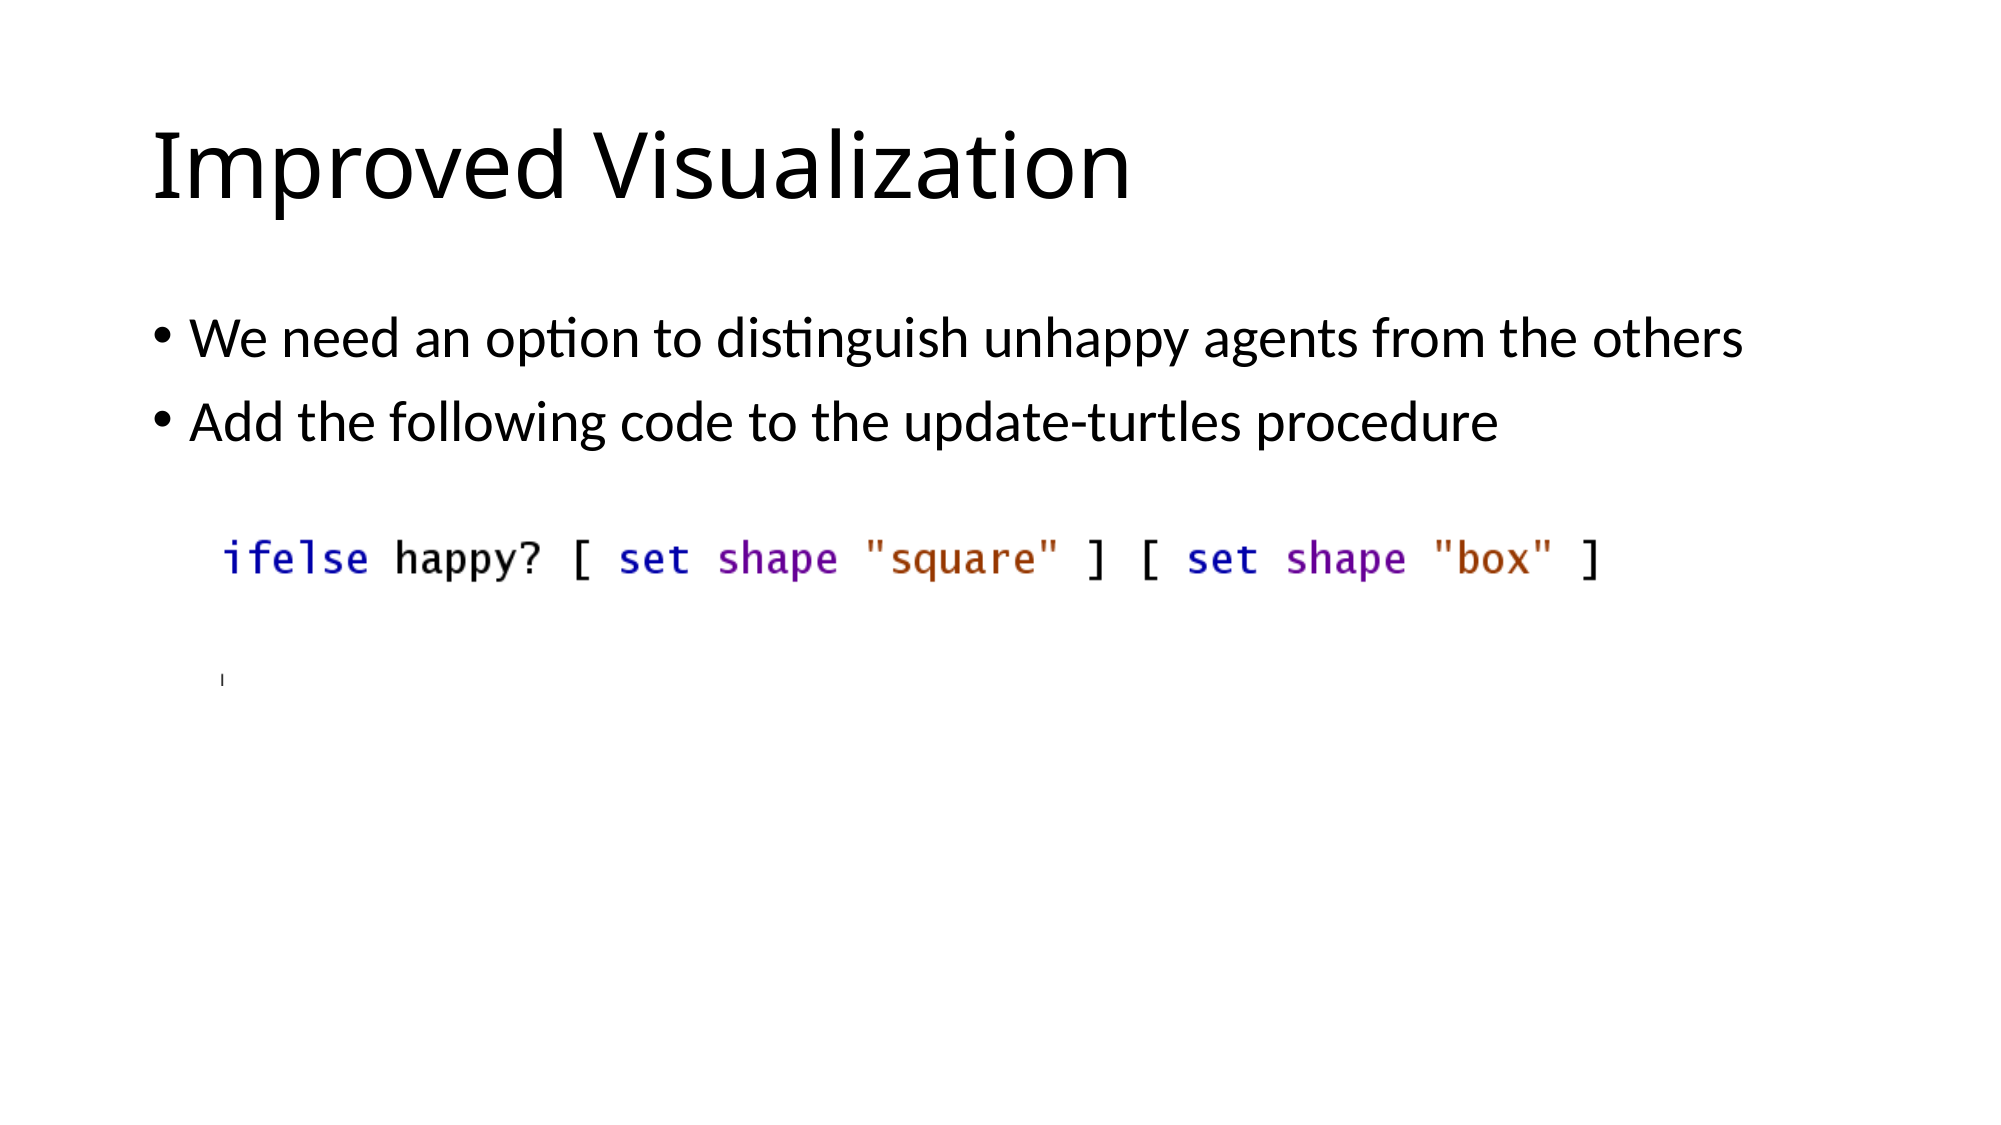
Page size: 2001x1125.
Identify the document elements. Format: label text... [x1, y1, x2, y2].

title Improved Visualization [137, 59, 1863, 278]
picture [197, 495, 1664, 686]
list We need an option to distinguish unhappy agents from the others Add the following code to the update-turtles procedure [137, 299, 1863, 474]
